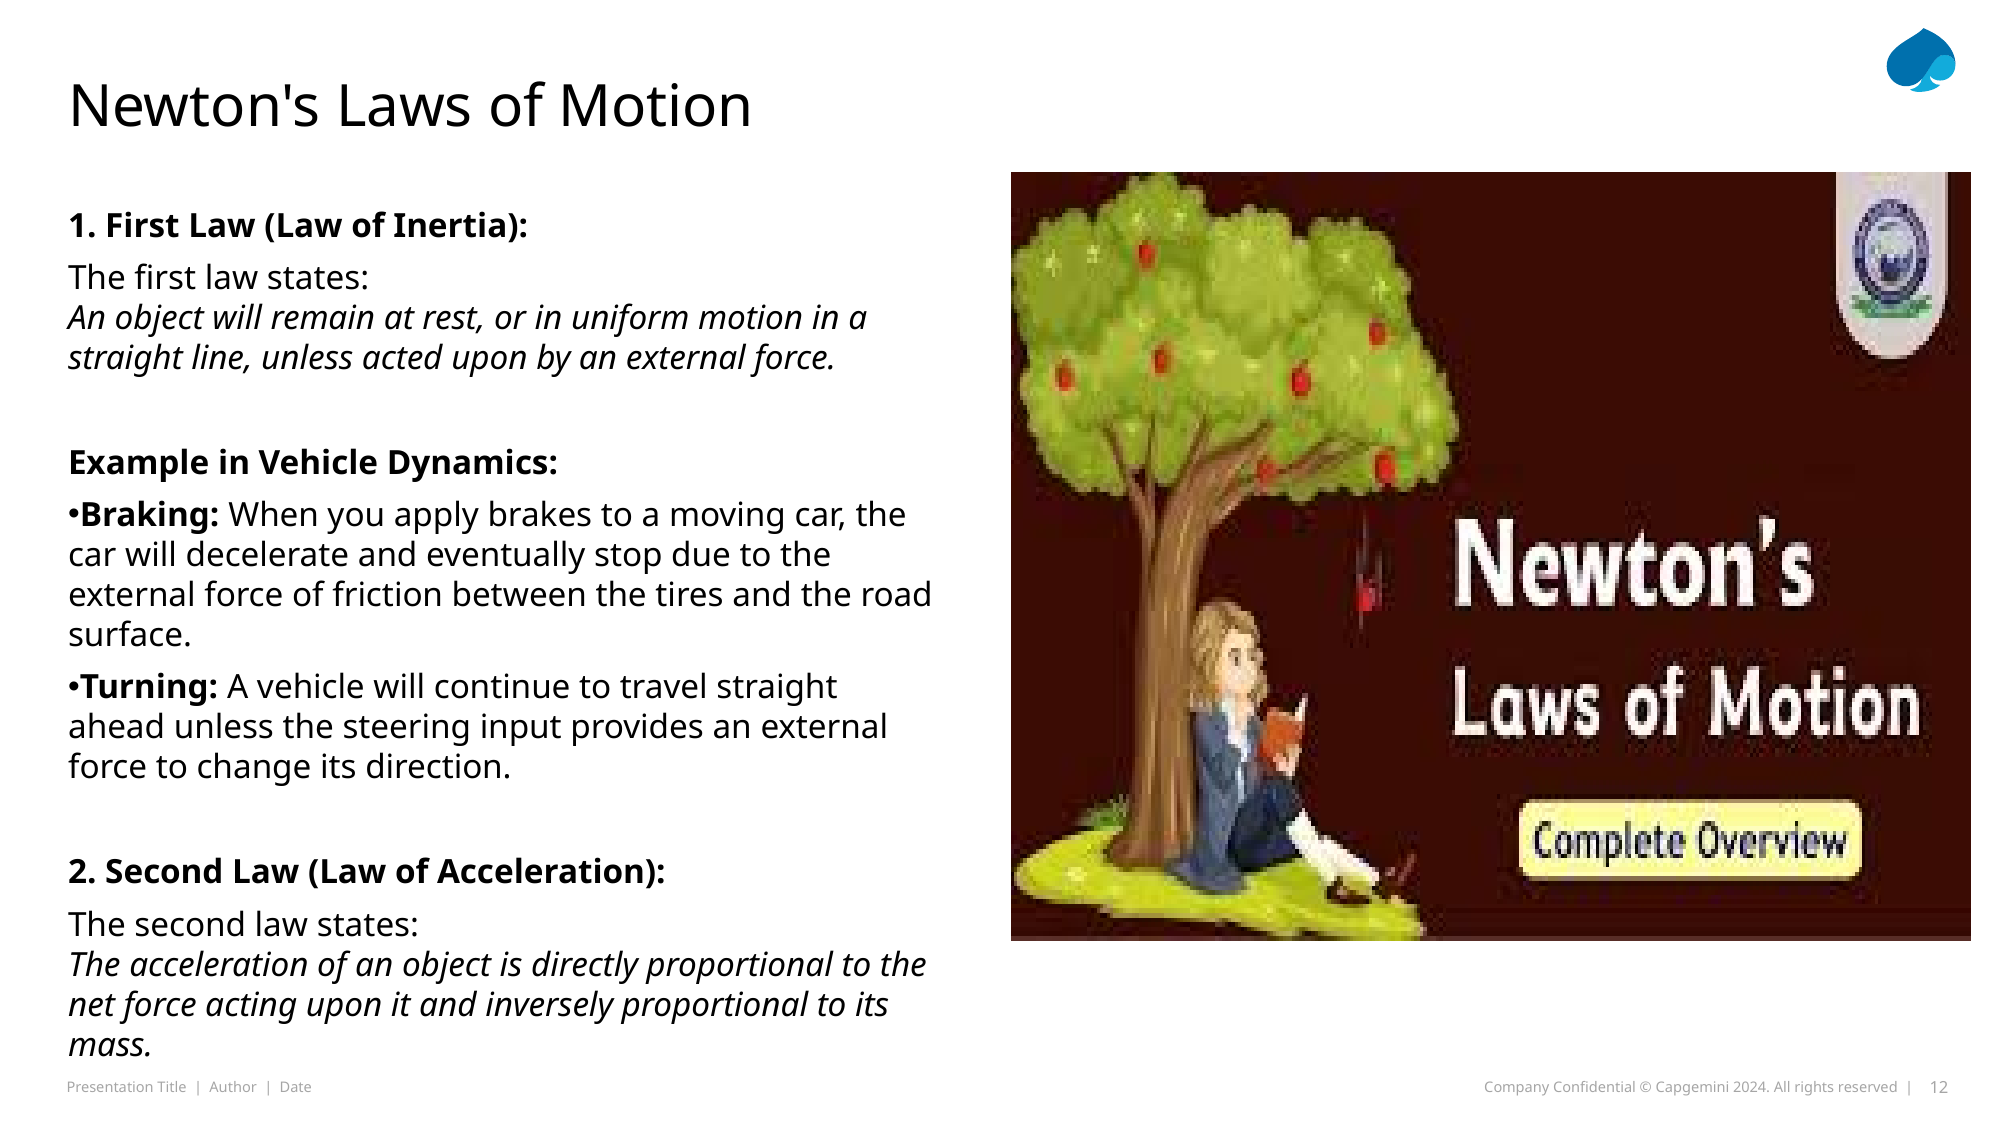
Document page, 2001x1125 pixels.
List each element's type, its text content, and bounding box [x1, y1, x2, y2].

title Newton's Laws of Motion [68, 42, 1874, 173]
picture [1011, 172, 1971, 941]
list 1. First Law (Law of Inertia): The first law states: An object will remain at rest, or in uniform motion in a straight line, unless acted upon by an external force. Example in Vehicle Dynamics: Braking: When you apply brakes to a moving car, the car will decelerate and eventually stop due to the external force of friction between the tires and the road surface. Turning: A vehicle will continue to travel straight ahead unless the steering input provides an external force to change its direction. 2. Second Law (Law of Acceleration): The second law states: The acceleration of an object is directly proportional to the net force acting upon it and inversely proportional to its mass. [68, 203, 940, 918]
